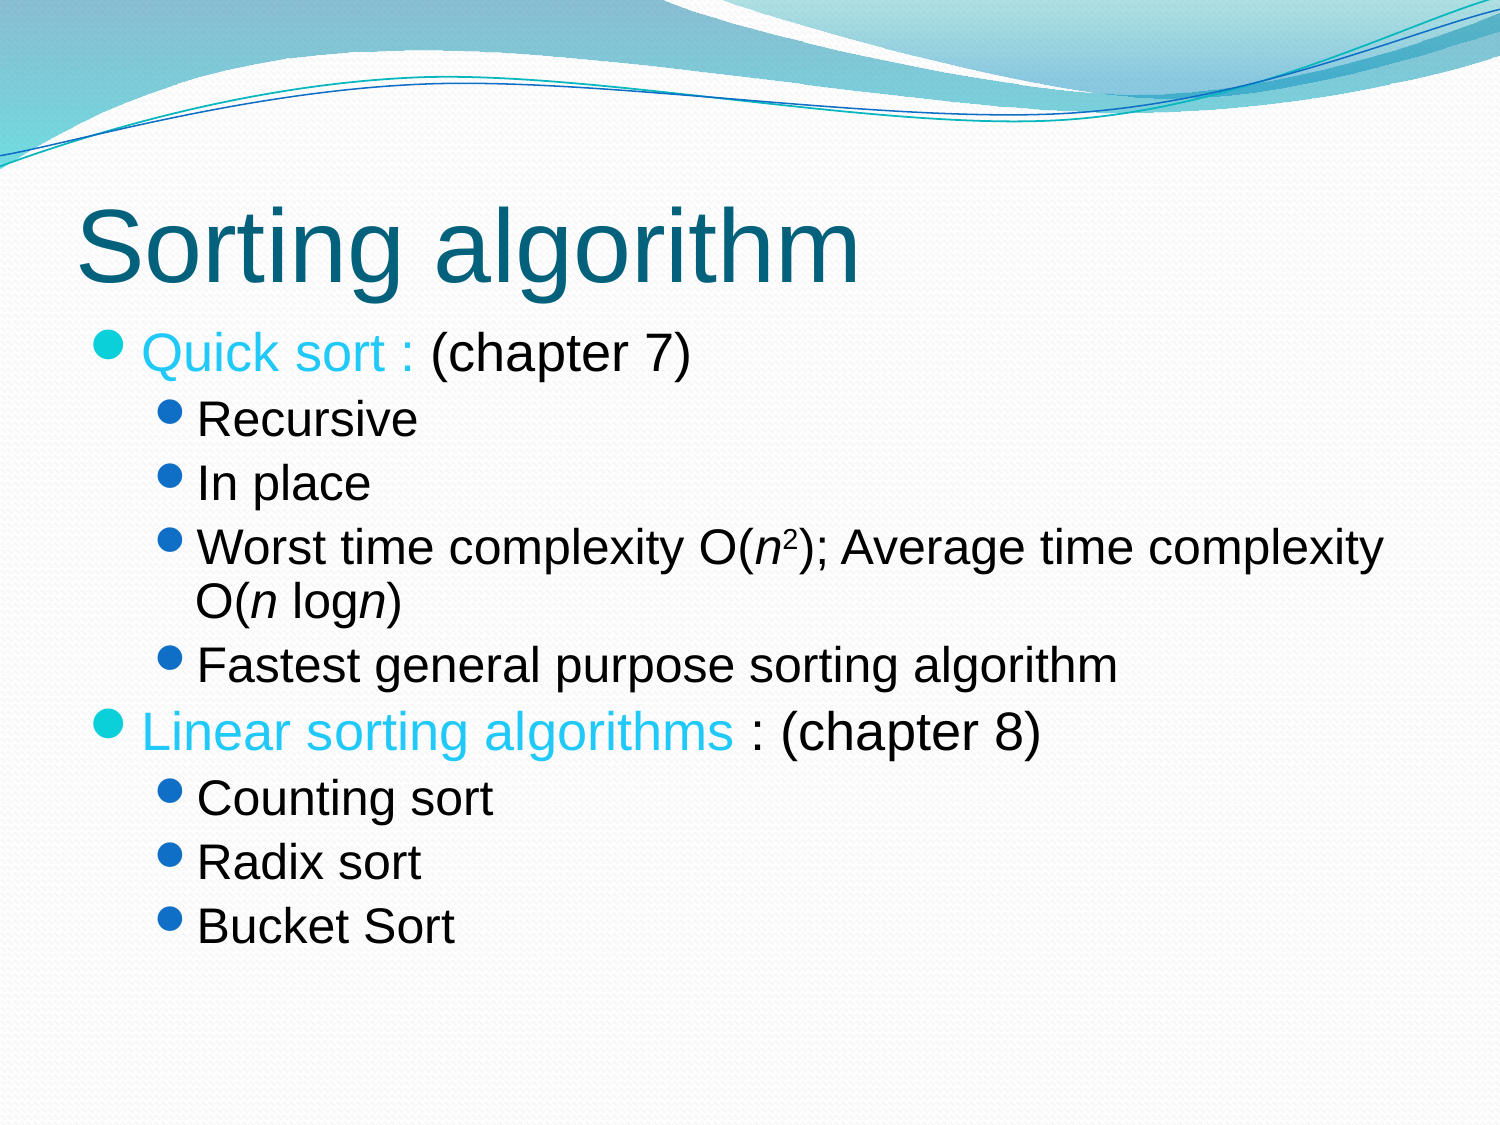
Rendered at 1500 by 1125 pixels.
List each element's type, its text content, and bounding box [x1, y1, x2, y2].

list Quick sort : (chapter 7) Recursive In place Worst time complexity O(n2); Average time complexity O(n logn) Fastest general purpose sorting algorithm Linear sorting algorithms : (chapter 8) Counting sort Radix sort Bucket Sort [75, 317, 1425, 1038]
title Sorting algorithm [75, 115, 1425, 303]
